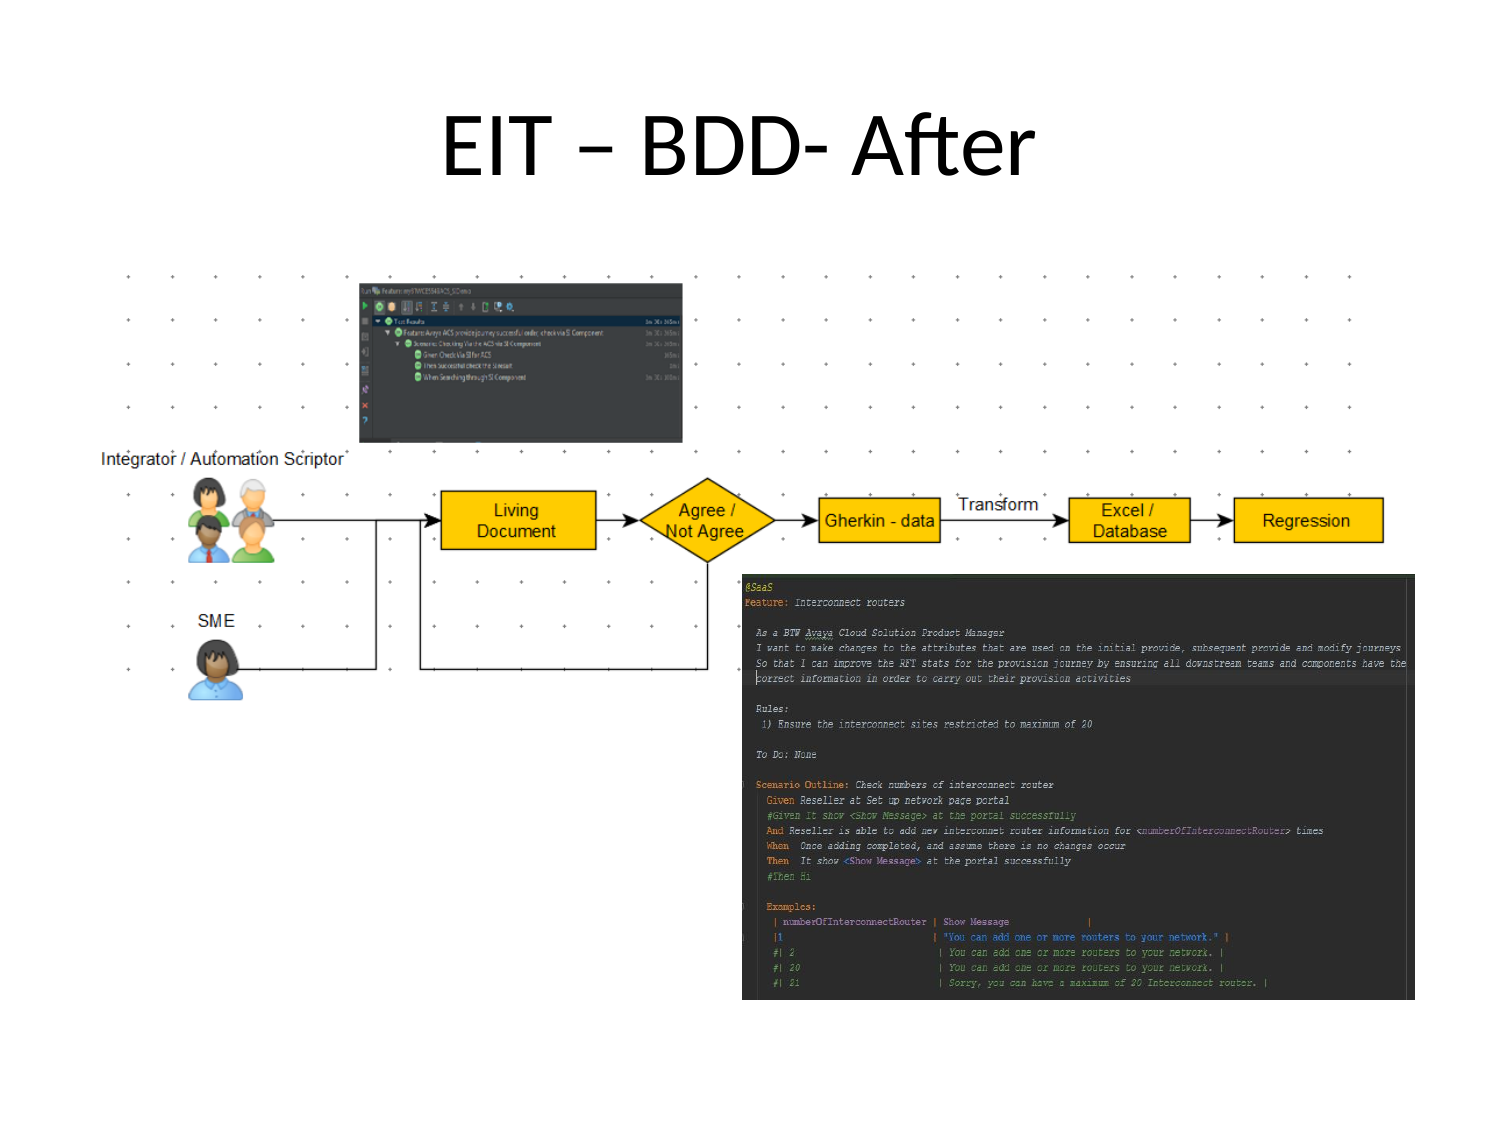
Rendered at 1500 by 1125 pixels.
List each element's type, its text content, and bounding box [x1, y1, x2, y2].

picture [100, 266, 1415, 1000]
title EIT – BDD- After [75, 45, 1425, 233]
